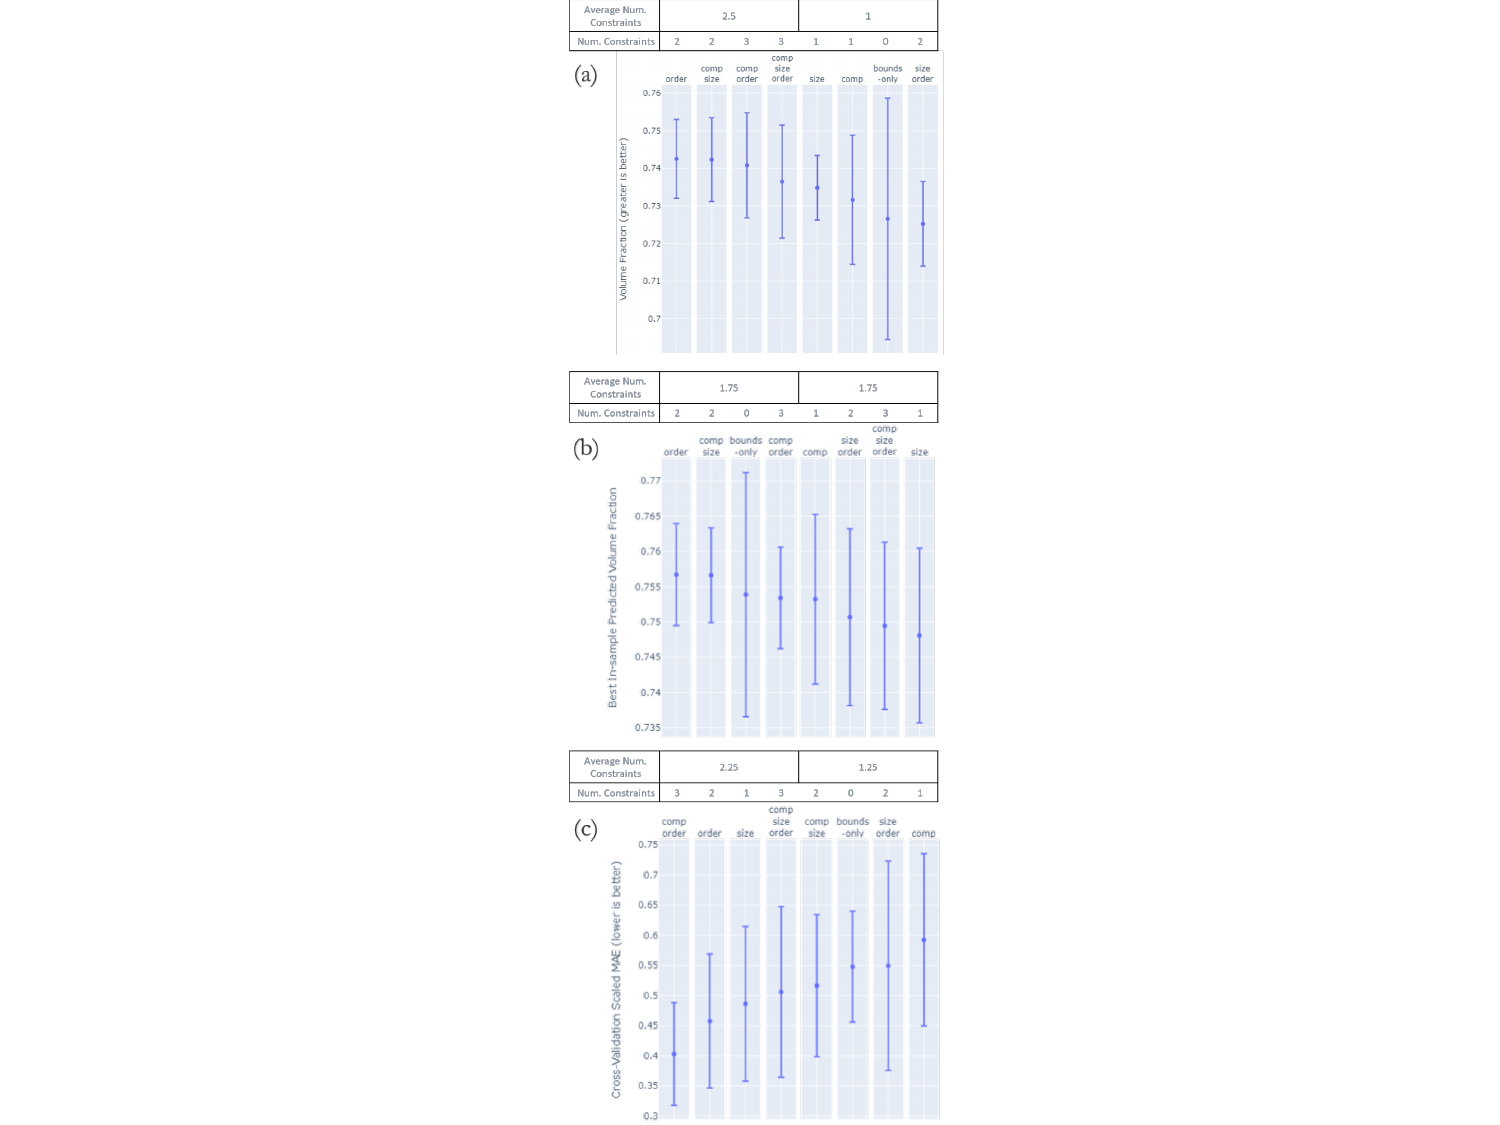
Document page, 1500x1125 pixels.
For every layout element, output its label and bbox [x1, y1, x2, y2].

picture [556, 0, 944, 1125]
